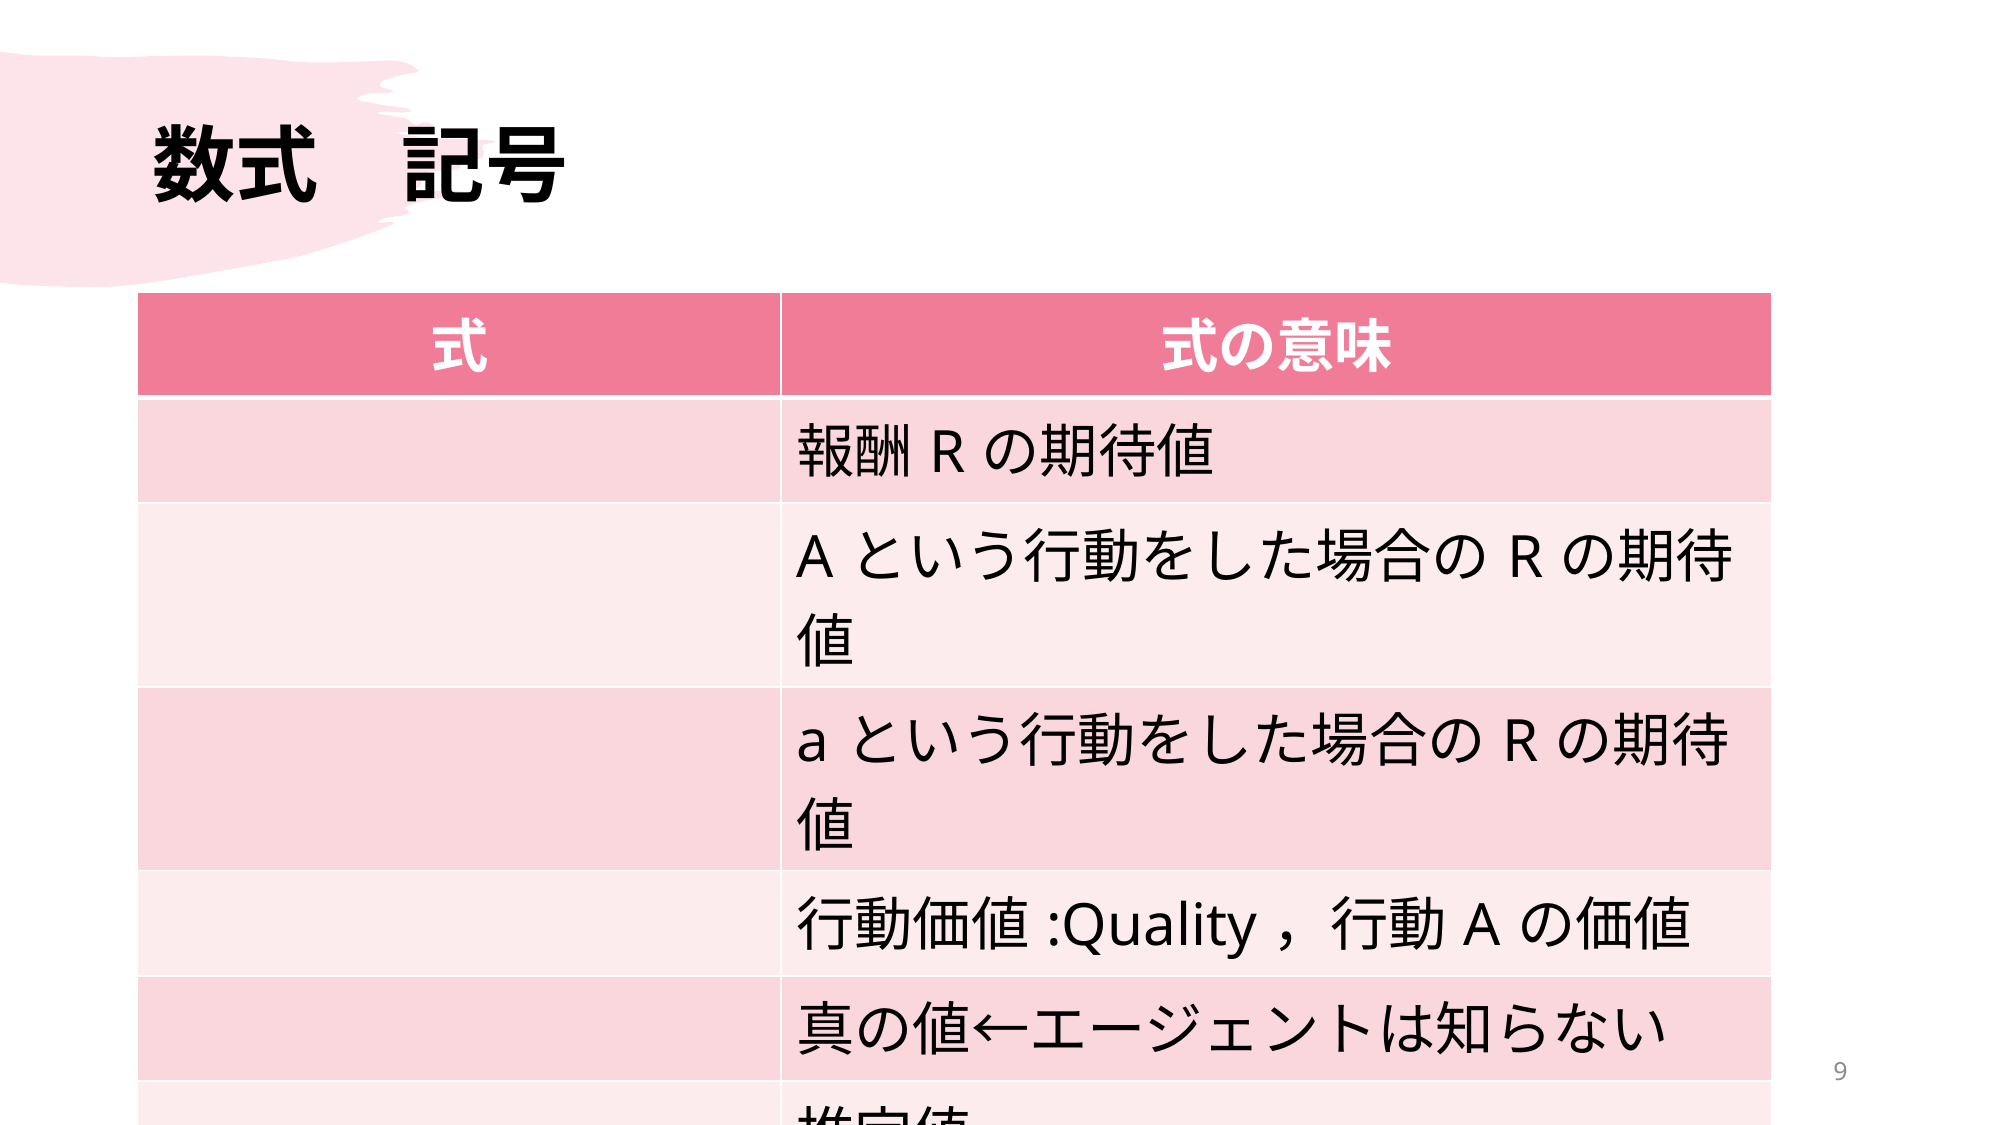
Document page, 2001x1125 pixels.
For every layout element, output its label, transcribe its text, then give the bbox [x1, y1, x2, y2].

title 数式 記号 [137, 59, 1863, 278]
slide_number 9 [1773, 1042, 1863, 1103]
